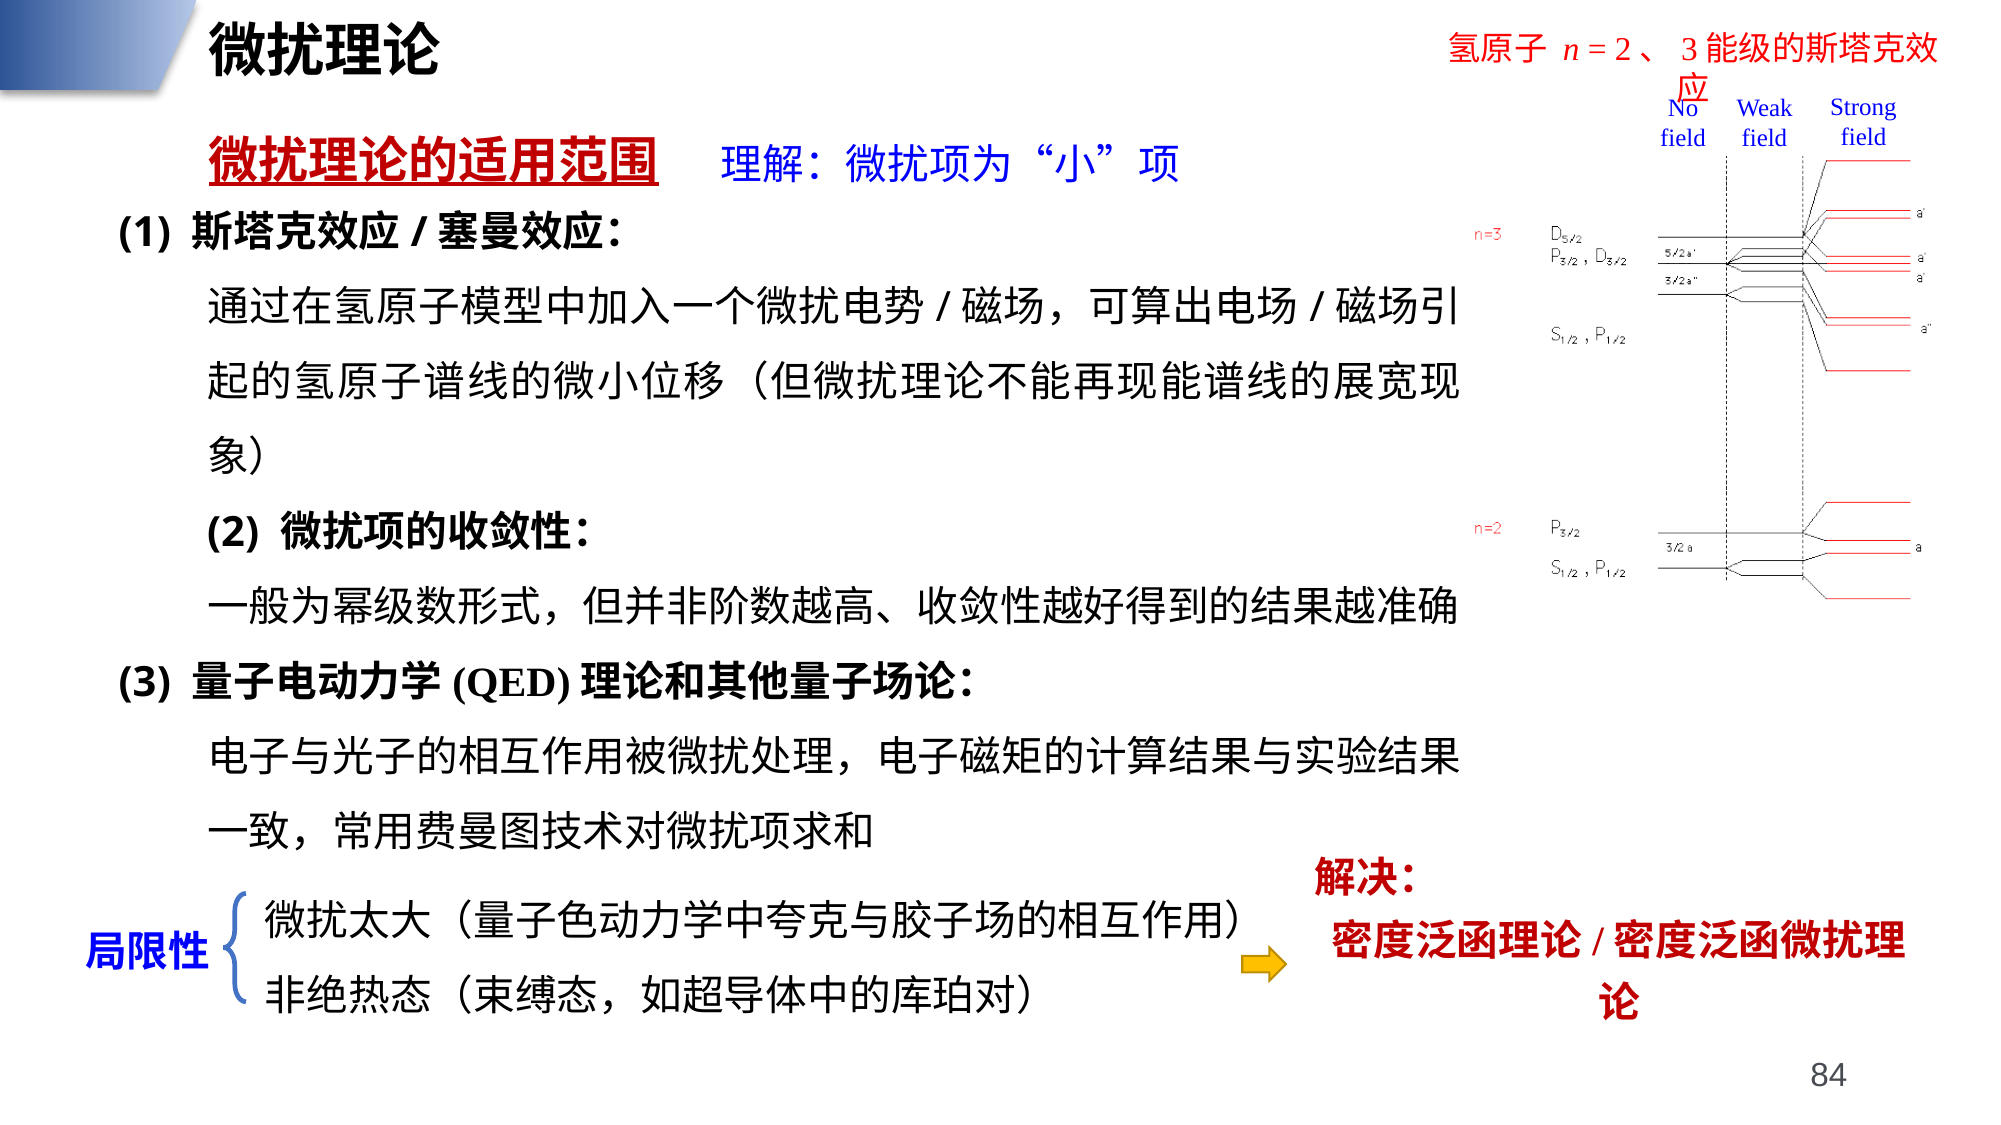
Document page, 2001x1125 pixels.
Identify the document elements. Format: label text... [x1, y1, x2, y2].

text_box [1425, 43, 1961, 646]
text_box 微扰理论的适用范围 [194, 121, 674, 172]
text_box [223, 892, 247, 1003]
text_box [1241, 945, 1288, 984]
text_box (1) 斯塔克效应/塞曼效应： 通过在氢原子模型中加入一个微扰电势/磁场，可算出电场/磁场引起的氢原子谱线的微小位移（但微扰理论不能再现能谱线的展宽现象） (2) 微扰项的收敛性： 一般为幂级数形式，但并非阶数越高、收敛性越好得到的结果越准确 (3) 量子电动力学(QED)理论和其他量子场论： 电子与光子的相互作用被微扰处理，电子磁矩的计算结果与实验结果一致，常用费曼图技术对微扰项求和 [103, 172, 1477, 863]
text_box 微扰太大（量子色动力学中夸克与胶子场的相互作用） 非绝热态（束缚态，如超导体中的库珀对） [250, 861, 1282, 1026]
text_box 局限性 [70, 904, 233, 982]
text_box 解决： 密度泛函理论/密度泛函微扰理论 [1299, 831, 1938, 1034]
text_box 理解：微扰项为“小”项 [705, 117, 1221, 196]
slide_number 84 [1412, 1042, 1863, 1103]
text_box 微扰理论 [193, 13, 456, 92]
